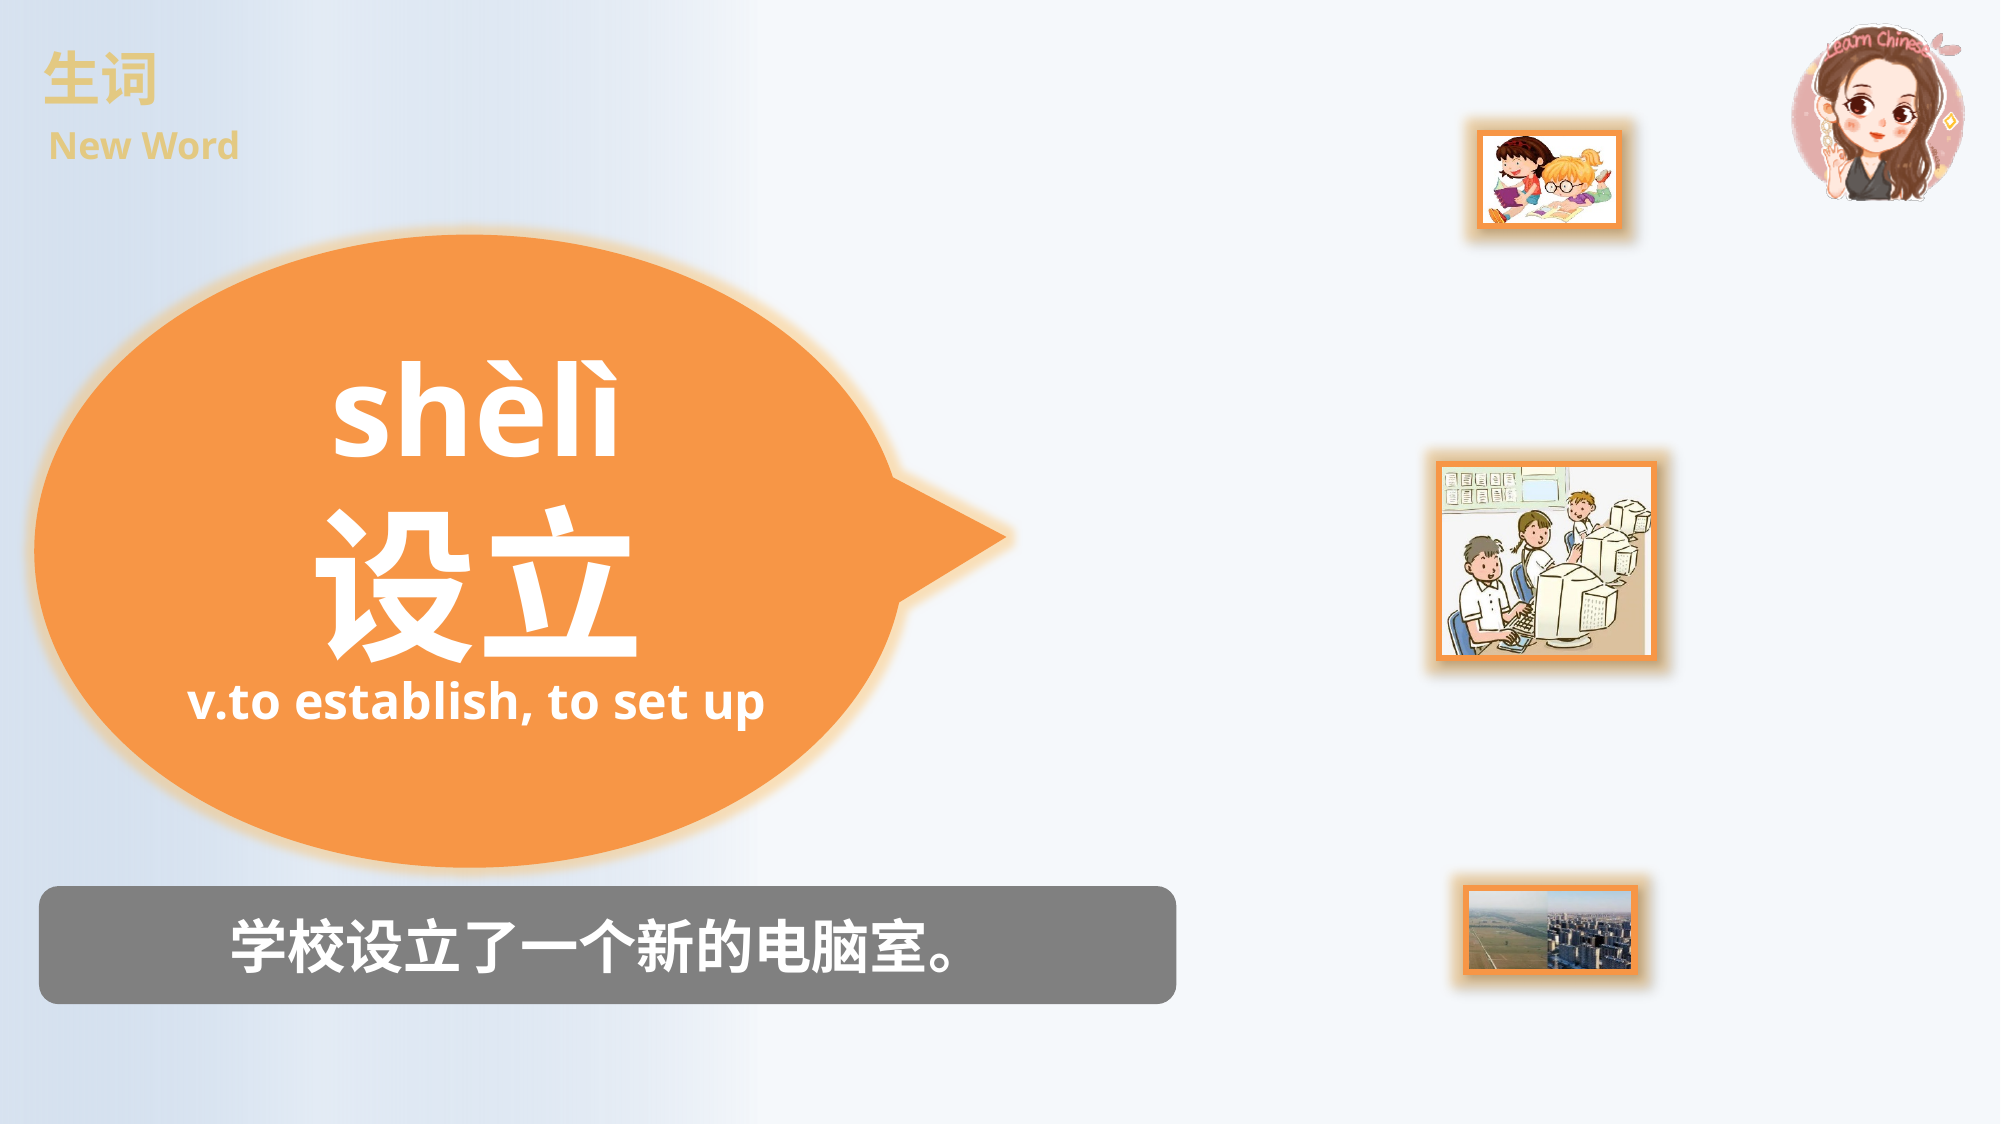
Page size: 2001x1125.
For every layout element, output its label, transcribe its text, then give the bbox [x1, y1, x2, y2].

text_box New Word [33, 115, 256, 175]
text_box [38, 886, 1177, 1005]
picture [0, 0, 2001, 1125]
text_box 生词 [27, 35, 174, 120]
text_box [27, 239, 928, 864]
